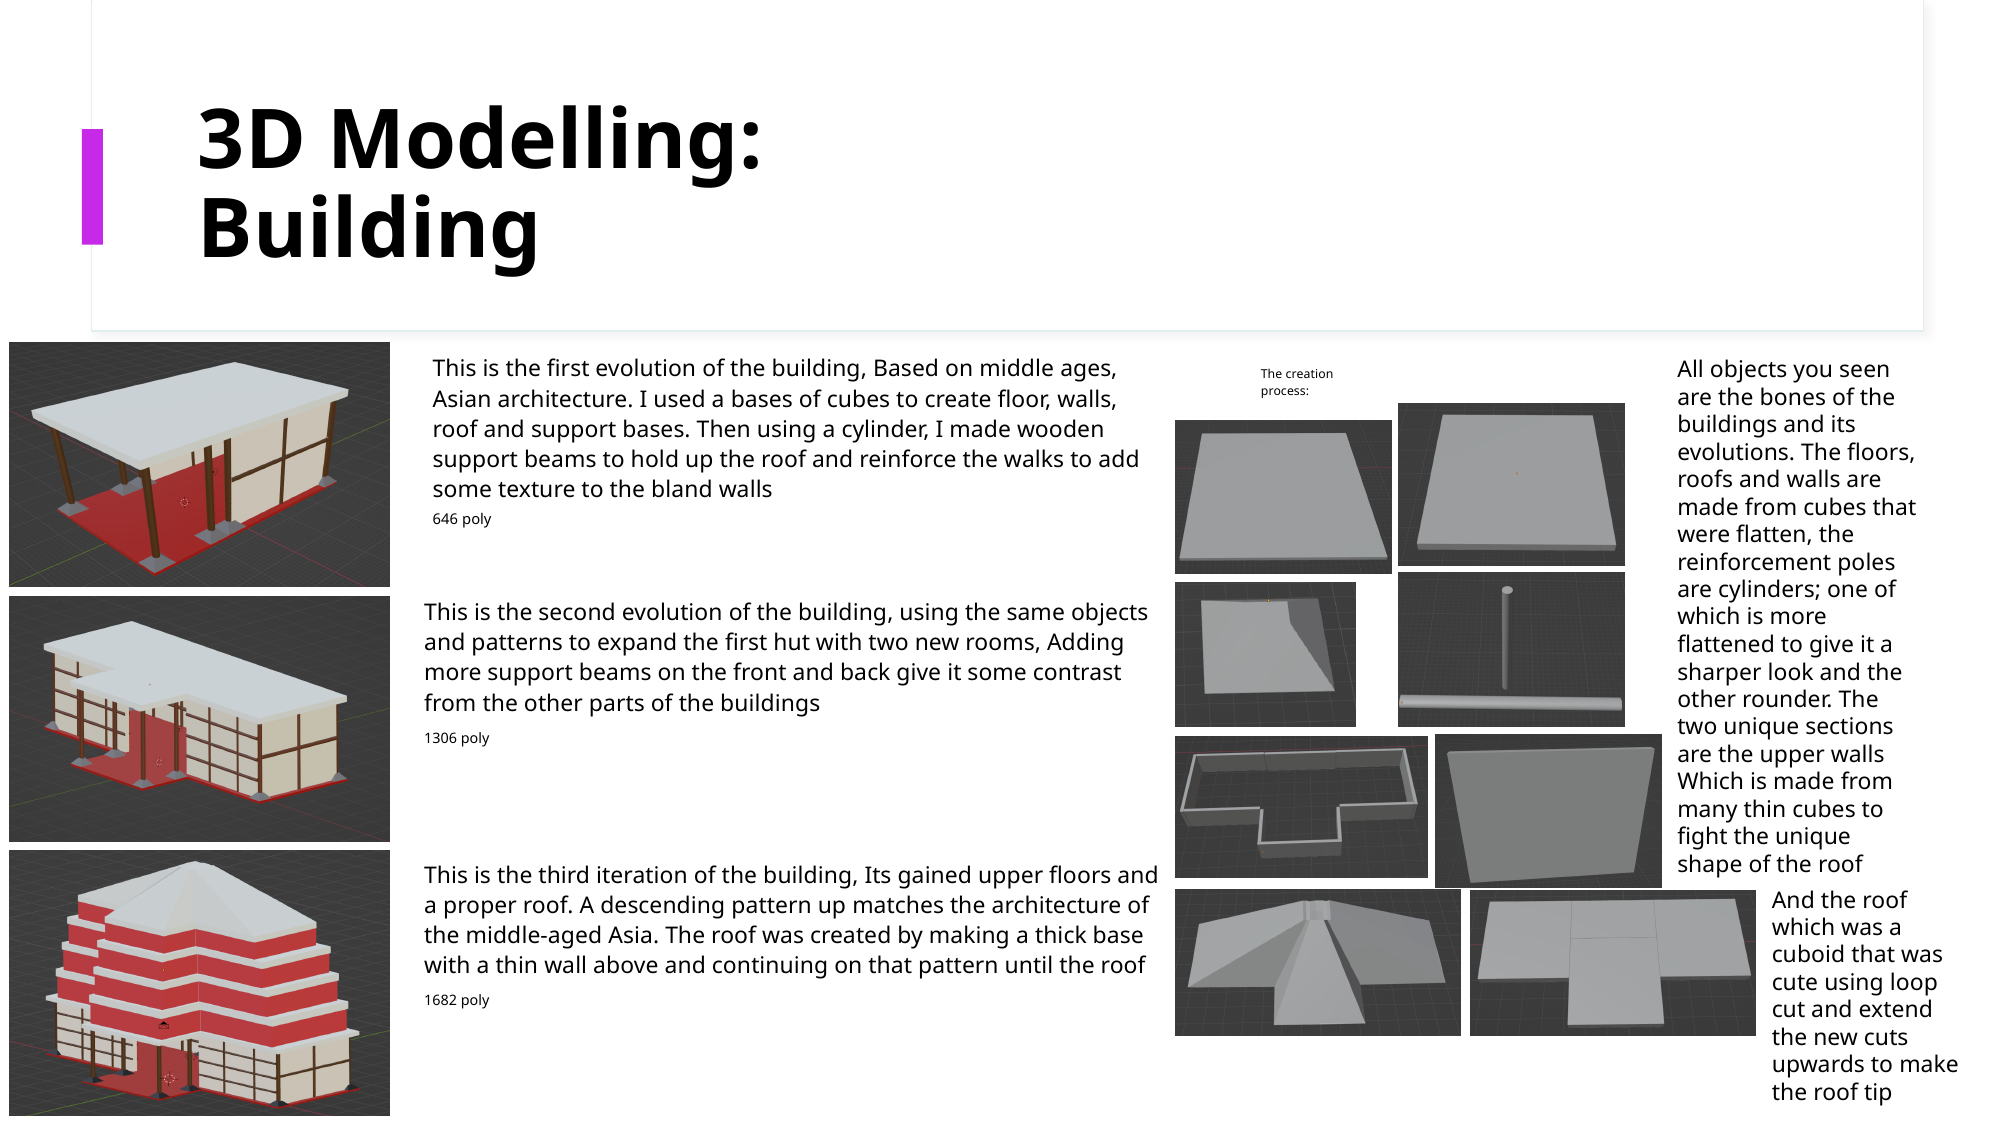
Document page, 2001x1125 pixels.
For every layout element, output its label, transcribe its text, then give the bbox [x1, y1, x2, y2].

title 3D Modelling: Building [183, 90, 1851, 284]
picture [1398, 572, 1625, 727]
text_box The creation process: [1245, 357, 1390, 405]
picture [1175, 420, 1392, 574]
picture [9, 596, 390, 842]
picture [9, 342, 390, 587]
picture [1470, 890, 1756, 1036]
picture [1435, 734, 1662, 888]
text_box This is the second evolution of the building, using the same objects and patterns to expand the first hut with two new rooms, Adding more support beams on the front and back give it some contrast from the other parts of the buildings [409, 587, 1176, 754]
text_box 646 poly [417, 500, 549, 535]
text_box All objects you seen are the bones of the buildings and its evolutions. The floors, roofs and walls are made from cubes that were flatten, the reinforcement poles are cylinders; one of which is more flattened to give it a sharper look and the other rounder. The two unique sections are the upper walls Which is made from many thin cubes to fight the unique shape of the roof [1662, 347, 1934, 912]
picture [1175, 736, 1428, 878]
picture [1398, 403, 1625, 566]
picture [9, 850, 390, 1116]
text_box And the roof which was a cuboid that was cute using loop cut and extend the new cuts upwards to make the roof tip [1757, 877, 1983, 1113]
text_box This is the third iteration of the building, Its gained upper floors and a proper roof. A descending pattern up matches the architecture of the middle-aged Asia. The roof was created by making a thick base with a thin wall above and continuing on that pattern until the roof [409, 850, 1176, 1017]
picture [1175, 889, 1461, 1036]
list This is the first evolution of the building, Based on middle ages, Asian architecture. I used a bases of cubes to create floor, walls, roof and support bases. Then using a cylinder, I made wooden support beams to hold up the roof and reinforce the walks to add some texture to the bland walls [417, 343, 1184, 511]
picture [1175, 582, 1356, 727]
